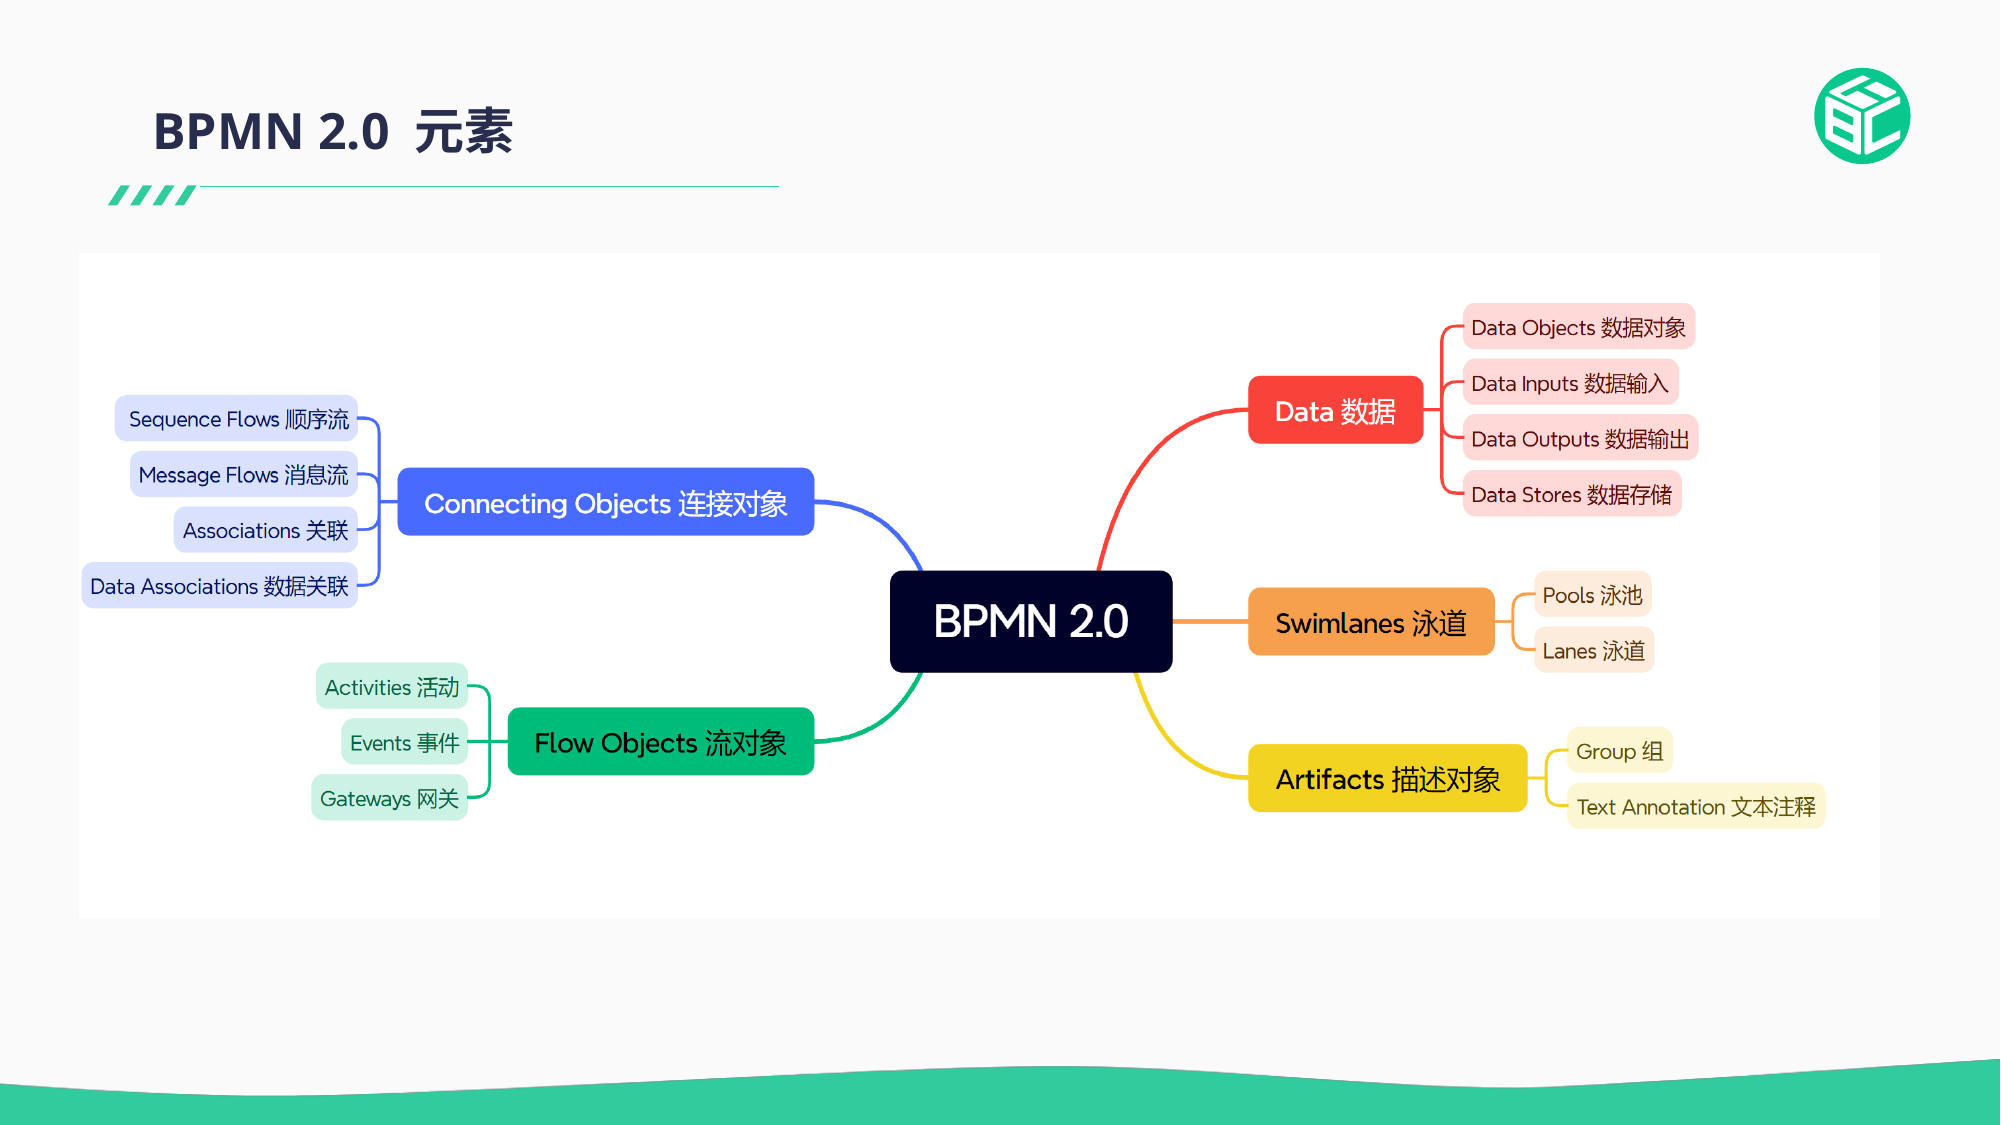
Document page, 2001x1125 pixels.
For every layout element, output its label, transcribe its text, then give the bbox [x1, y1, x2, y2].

title BPMN 2.0 元素 [137, 64, 1863, 168]
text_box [107, 185, 780, 206]
picture [0, 1059, 2000, 1125]
picture [79, 253, 1880, 918]
picture [1863, 67, 1911, 165]
